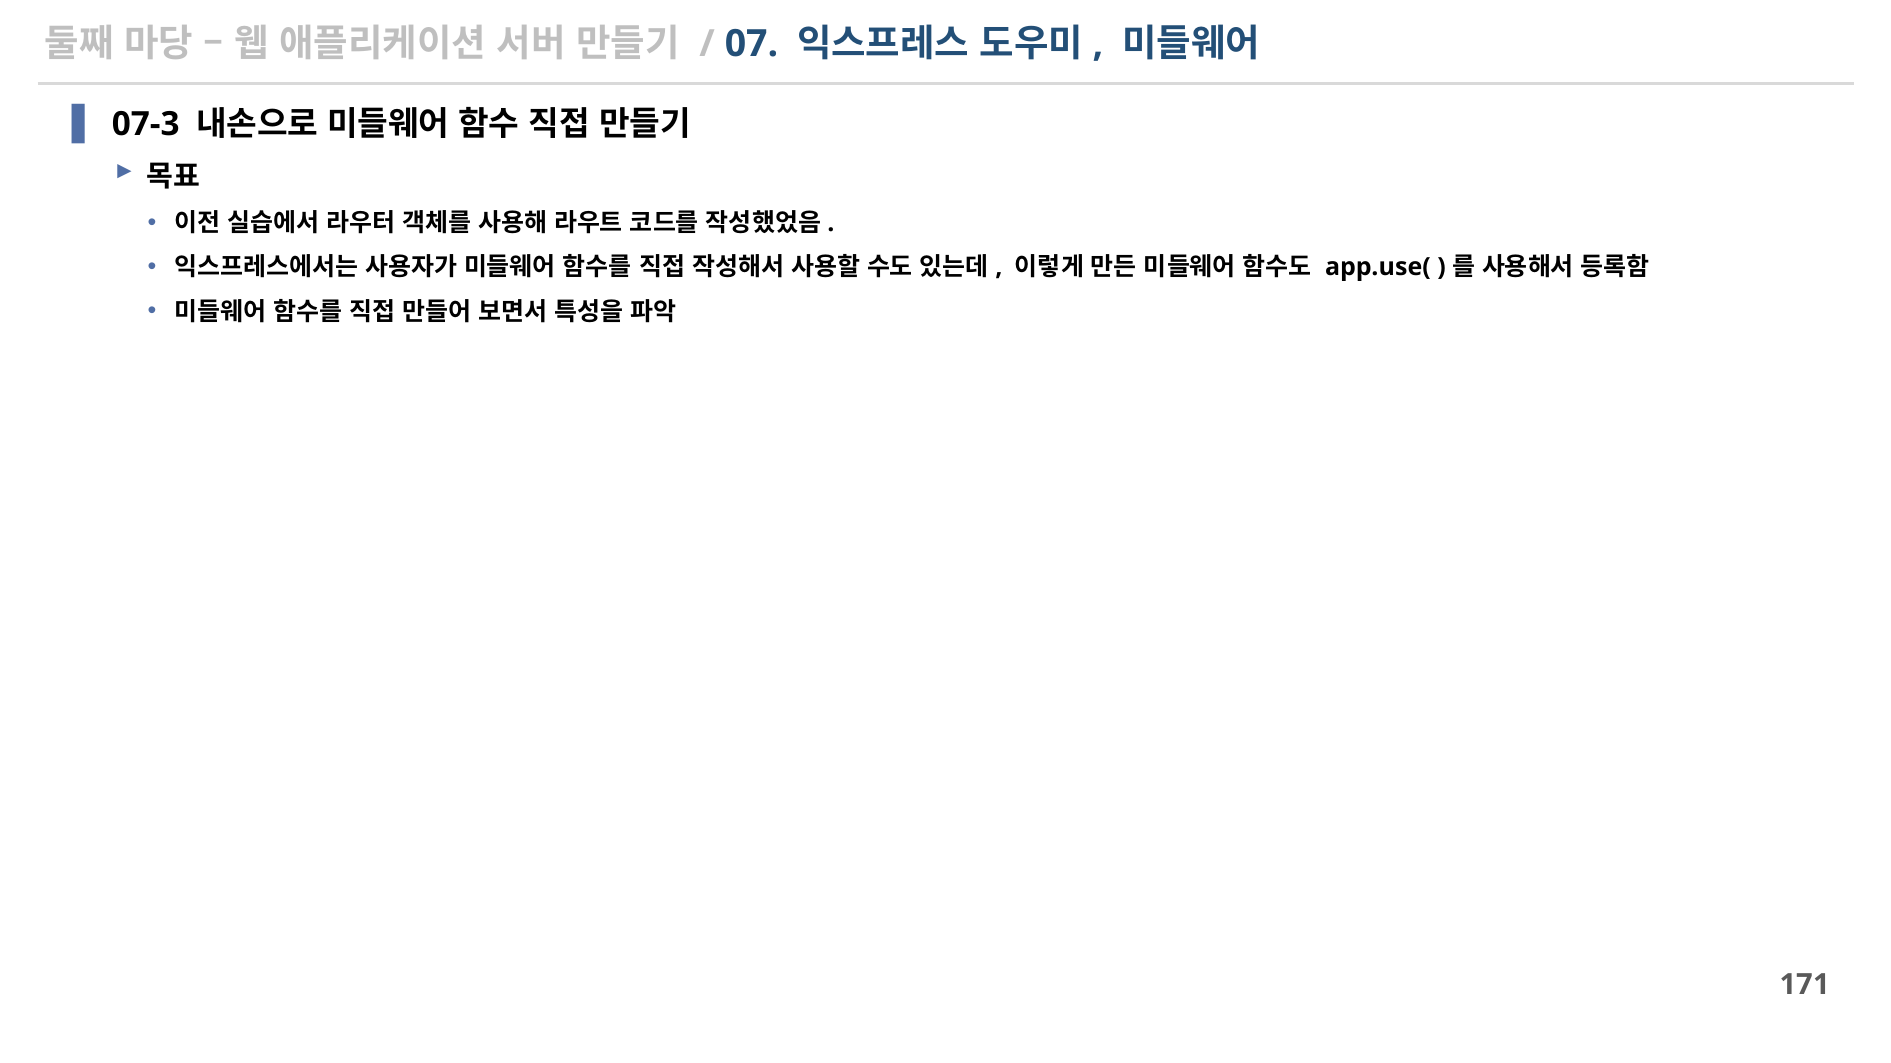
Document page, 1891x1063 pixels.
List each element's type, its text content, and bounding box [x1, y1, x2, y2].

list 07-3 내손으로 미들웨어 함수 직접 만들기 목표 이전 실습에서 라우터 객체를 사용해 라우트 코드를 작성했었음. 익스프레스에서는 사용자가 미들웨어 함수를 직접 작성해서 사용할 수도 있는데, 이렇게 만든 미들웨어 함수도 app.use( )를 사용해서 등록함 미들웨어 함수를 직접 만들어 보면서 특성을 파악 [43, 94, 1831, 506]
slide_number 171 [1703, 956, 1845, 1014]
title 둘째 마당 – 웹 애플리케이션 서버 만들기 / 07. 익스프레스 도우미, 미들웨어 [29, 11, 1855, 73]
